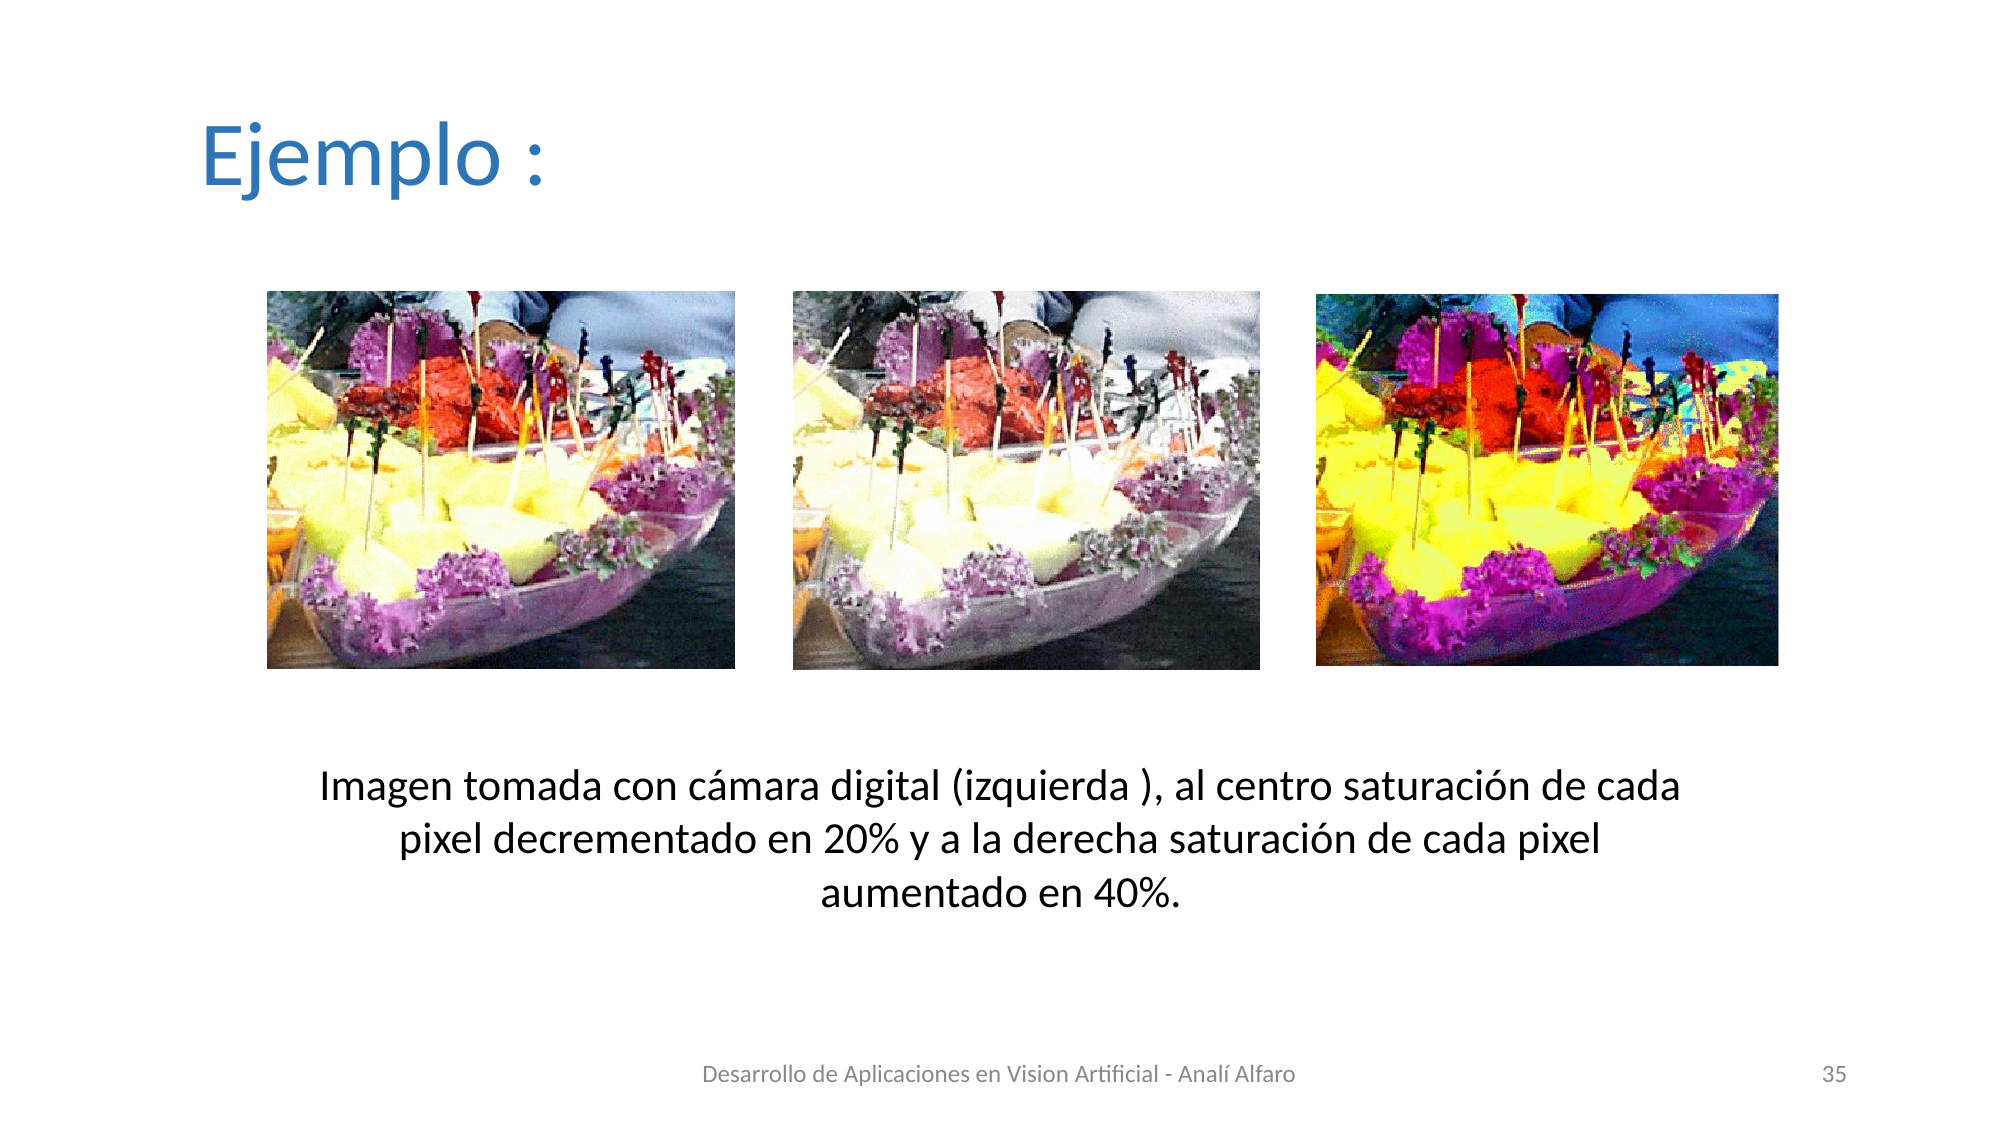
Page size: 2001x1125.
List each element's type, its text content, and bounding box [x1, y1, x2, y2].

footer Desarrollo de Aplicaciones en Vision Artificial - Analí Alfaro [662, 1042, 1338, 1103]
text_box Imagen tomada con cámara digital (izquierda ), al centro saturación de cada pixel decrementado en 20% y a la derecha saturación de cada pixel aumentado en 40%. [295, 746, 1707, 1049]
picture [265, 290, 735, 670]
title Ejemplo : [180, 35, 1830, 214]
picture [1315, 293, 1779, 667]
slide_number ‹#› [1412, 1042, 1863, 1103]
picture [790, 290, 1260, 670]
